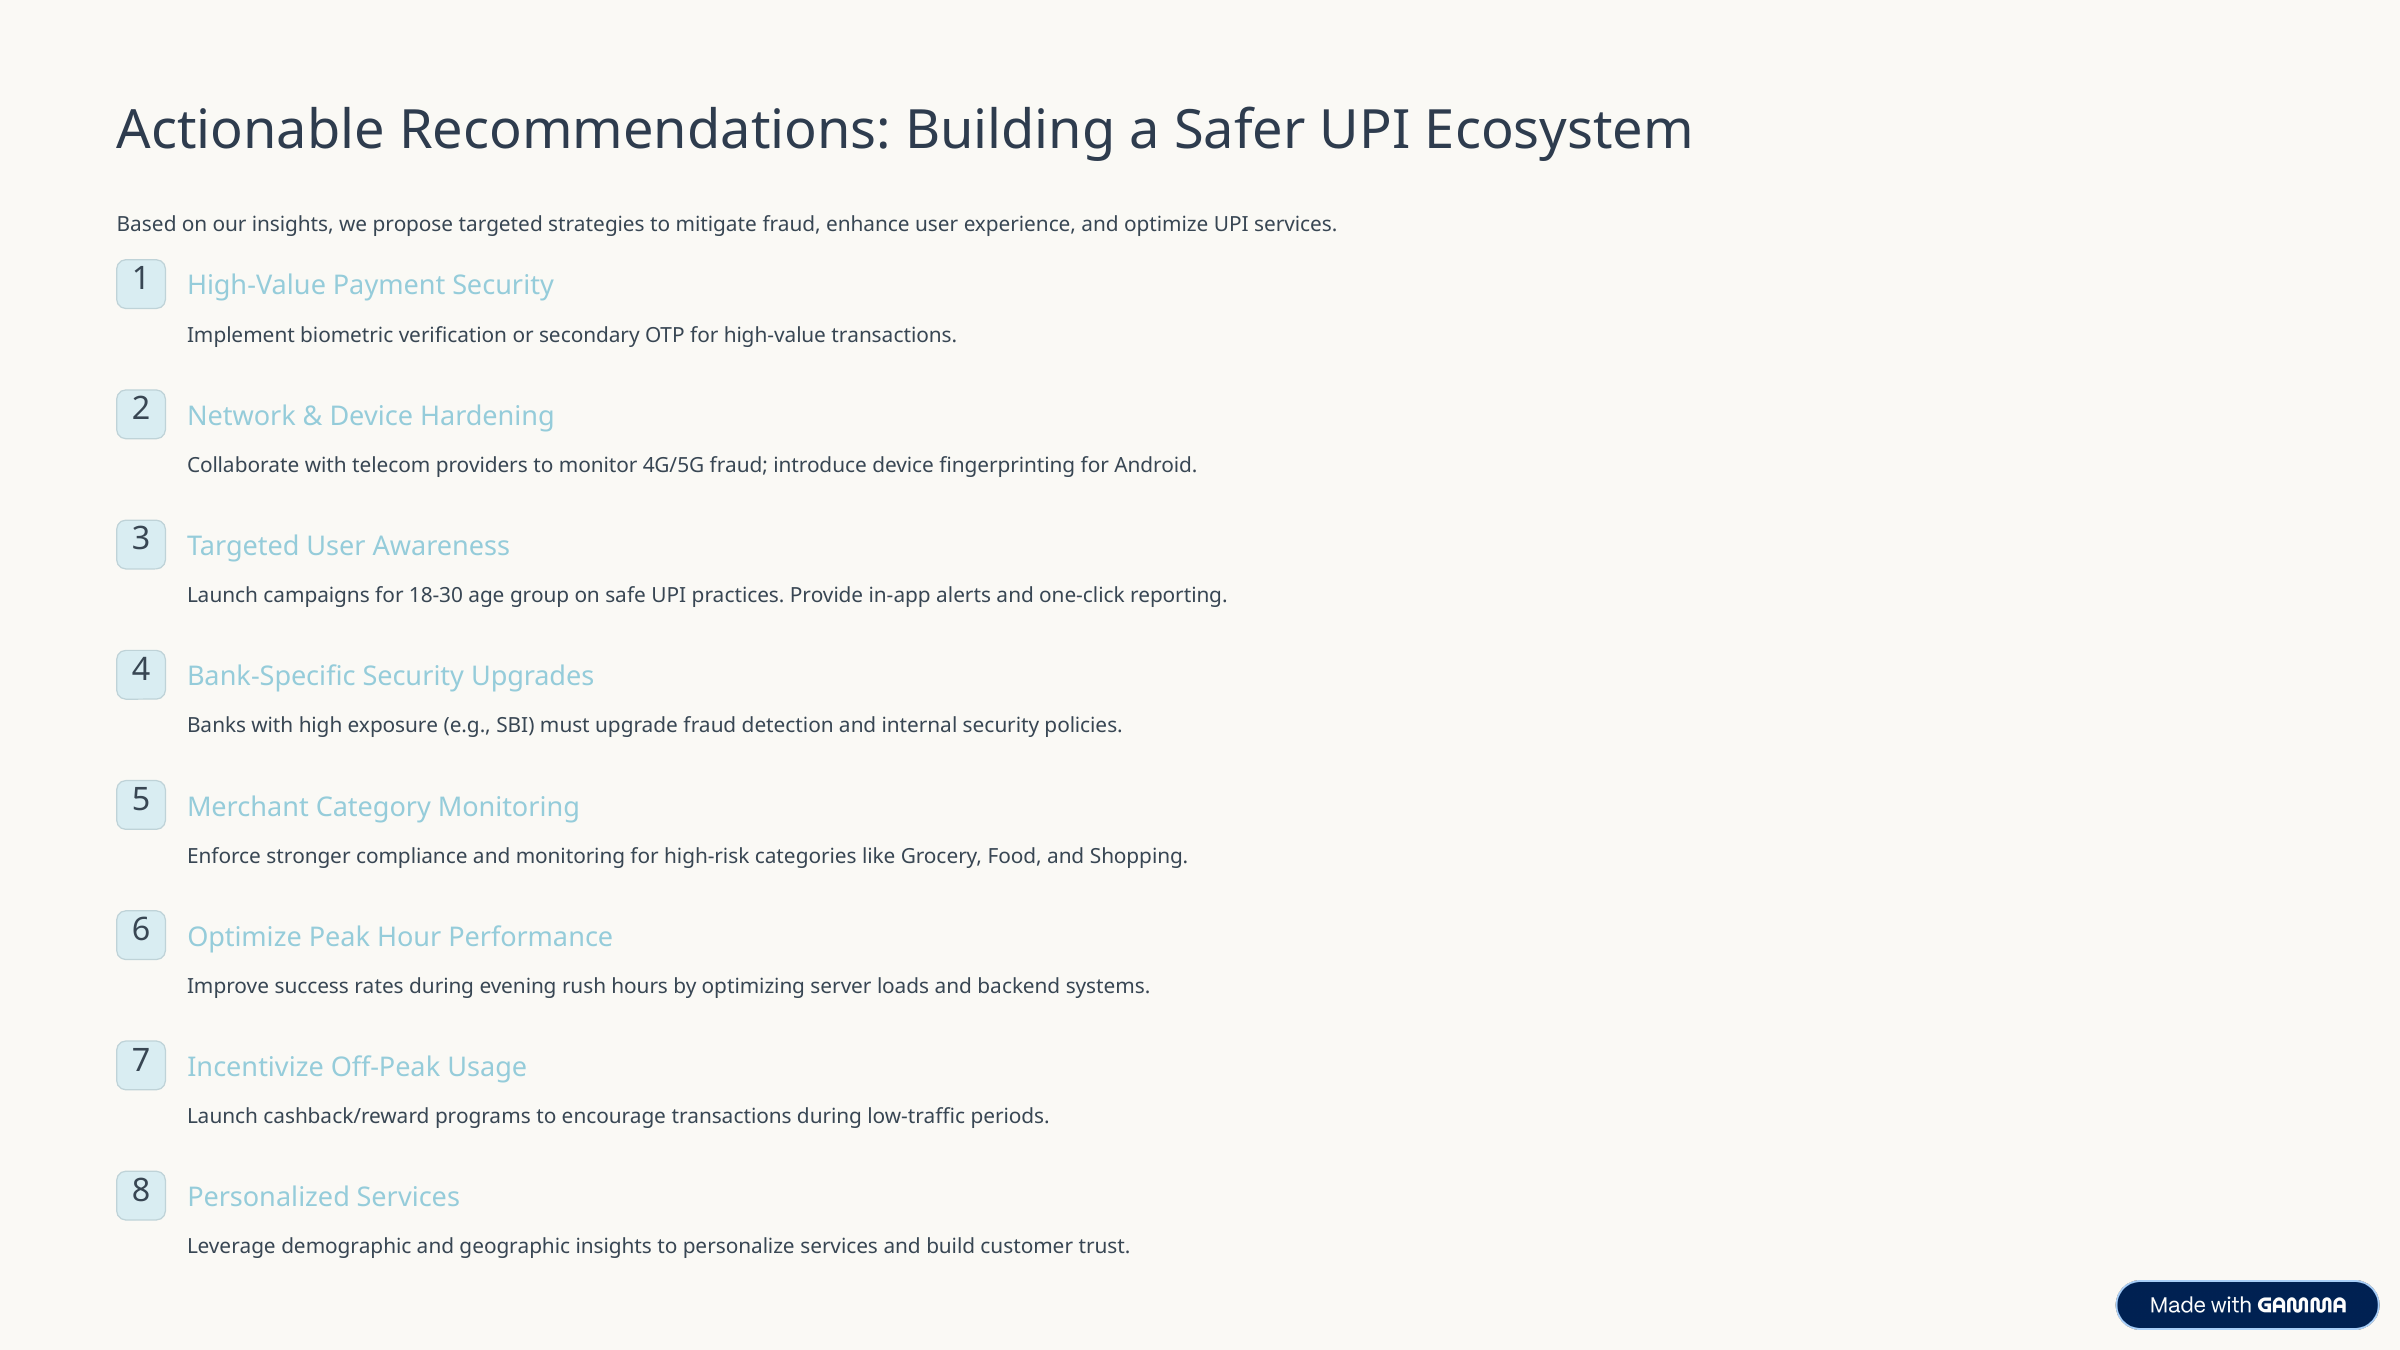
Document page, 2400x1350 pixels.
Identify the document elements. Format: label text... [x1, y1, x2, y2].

text_box [116, 910, 166, 960]
text_box 6 [124, 914, 158, 956]
text_box 4 [124, 654, 158, 696]
text_box [116, 780, 166, 830]
text_box Incentivize Off-Peak Usage [187, 1048, 522, 1083]
text_box 8 [124, 1175, 158, 1216]
text_box Collaborate with telecom providers to monitor 4G/5G fraud; introduce device fingerprinting for Android. [187, 444, 2284, 477]
text_box 2 [124, 394, 158, 435]
text_box 7 [124, 1045, 158, 1086]
picture [2106, 1271, 2389, 1339]
text_box Implement biometric verification or secondary OTP for high-value transactions. [187, 314, 2284, 347]
text_box Optimize Peak Hour Performance [187, 918, 600, 953]
text_box Actionable Recommendations: Building a Safer UPI Ecosystem [116, 91, 1652, 160]
text_box Personalized Services [187, 1178, 459, 1213]
text_box [116, 650, 166, 700]
text_box Merchant Category Monitoring [187, 788, 570, 822]
text_box Enforce stronger compliance and monitoring for high-risk categories like Grocery, Food, and Shopping. [187, 834, 2284, 868]
text_box Banks with high exposure (e.g., SBI) must upgrade fraud detection and internal security policies. [187, 704, 2284, 738]
text_box [116, 259, 166, 309]
text_box Leverage demographic and geographic insights to personalize services and build customer trust. [187, 1225, 2284, 1259]
text_box Targeted User Awareness [187, 527, 502, 562]
text_box [116, 389, 166, 439]
text_box Network & Device Hardening [187, 397, 546, 432]
text_box Bank-Specific Security Upgrades [187, 657, 597, 692]
text_box 1 [124, 263, 158, 305]
text_box Launch cashback/reward programs to encourage transactions during low-traffic periods. [187, 1095, 2284, 1128]
text_box Based on our insights, we propose targeted strategies to mitigate fraud, enhance user experience, and optimize UPI services. [116, 202, 2284, 236]
text_box Improve success rates during evening rush hours by optimizing server loads and backend systems. [187, 965, 2284, 998]
text_box Launch campaigns for 18-30 age group on safe UPI practices. Provide in-app alerts and one-click reporting. [187, 574, 2284, 608]
text_box 3 [124, 524, 158, 565]
text_box [116, 520, 166, 569]
text_box 5 [124, 784, 158, 826]
text_box [116, 1041, 166, 1090]
text_box High-Value Payment Security [187, 267, 549, 302]
text_box [116, 1171, 166, 1221]
